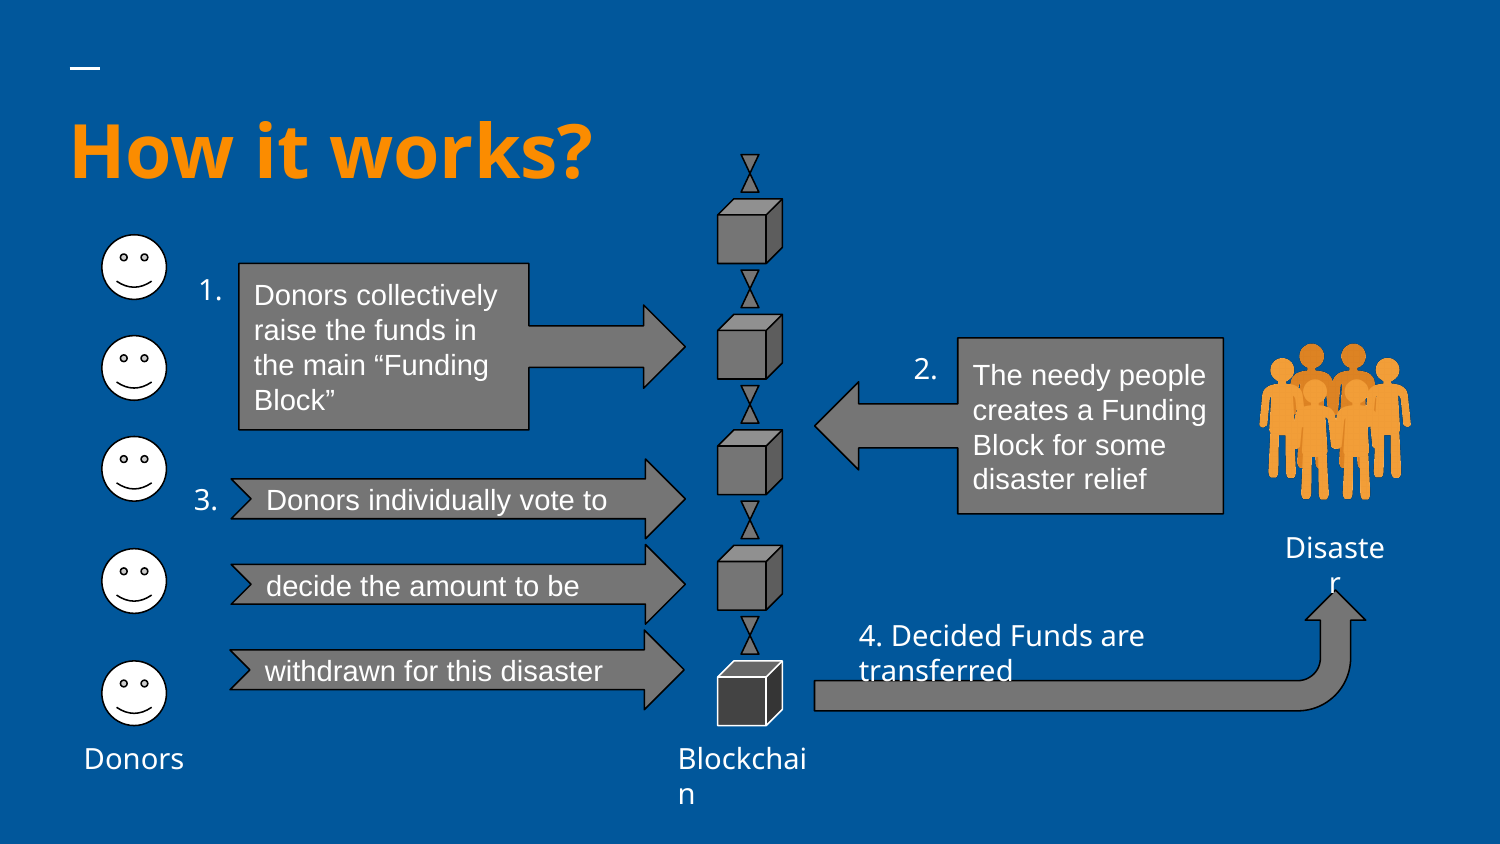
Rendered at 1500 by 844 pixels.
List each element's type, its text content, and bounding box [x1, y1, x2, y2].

text_box Donors [59, 725, 209, 791]
text_box [741, 385, 759, 424]
text_box [717, 429, 783, 495]
text_box [717, 314, 783, 380]
text_box [101, 548, 167, 614]
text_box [178, 458, 686, 539]
text_box [101, 436, 167, 502]
text_box [717, 660, 783, 725]
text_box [814, 334, 1224, 515]
text_box [741, 270, 759, 308]
text_box [741, 616, 759, 655]
text_box decide the amount to be [231, 547, 686, 625]
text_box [182, 255, 686, 431]
picture [1222, 333, 1447, 511]
text_box Blockchain [662, 725, 838, 826]
text_box [101, 234, 167, 300]
title How it works? [53, 88, 1447, 792]
text_box [717, 198, 783, 264]
text_box withdrawn for this disaster [229, 630, 685, 710]
text_box [717, 545, 783, 611]
text_box [741, 154, 759, 193]
text_box [814, 614, 1366, 711]
text_box 4. Decided Funds are transferred [843, 602, 1298, 703]
text_box [101, 660, 167, 725]
text_box Disaster [1265, 518, 1405, 614]
text_box [741, 501, 759, 539]
text_box [101, 335, 167, 401]
